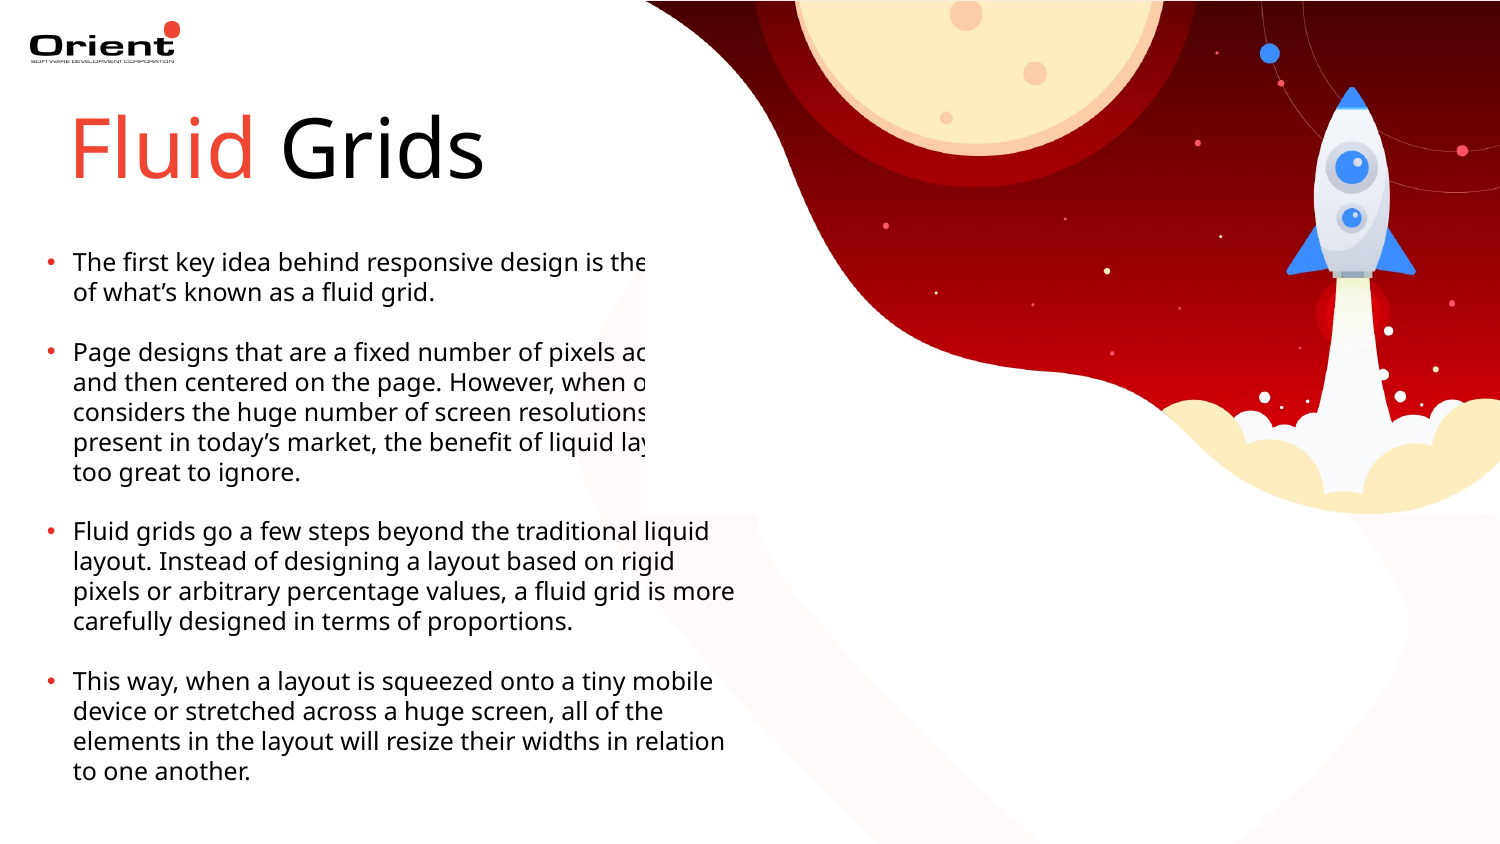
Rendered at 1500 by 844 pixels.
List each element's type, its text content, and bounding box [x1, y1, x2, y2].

text_box The first key idea behind responsive design is the usage of what’s known as a fluid grid. Page designs that are a fixed number of pixels across, and then centered on the page. However, when one considers the huge number of screen resolutions present in today’s market, the benefit of liquid layouts is too great to ignore. Fluid grids go a few steps beyond the traditional liquid layout. Instead of designing a layout based on rigid pixels or arbitrary percentage values, a fluid grid is more carefully designed in terms of proportions. This way, when a layout is squeezed onto a tiny mobile device or stretched across a huge screen, all of the elements in the layout will resize their widths in relation to one another. [32, 238, 752, 793]
text_box Fluid Grids [53, 88, 533, 203]
picture [0, 0, 1500, 844]
